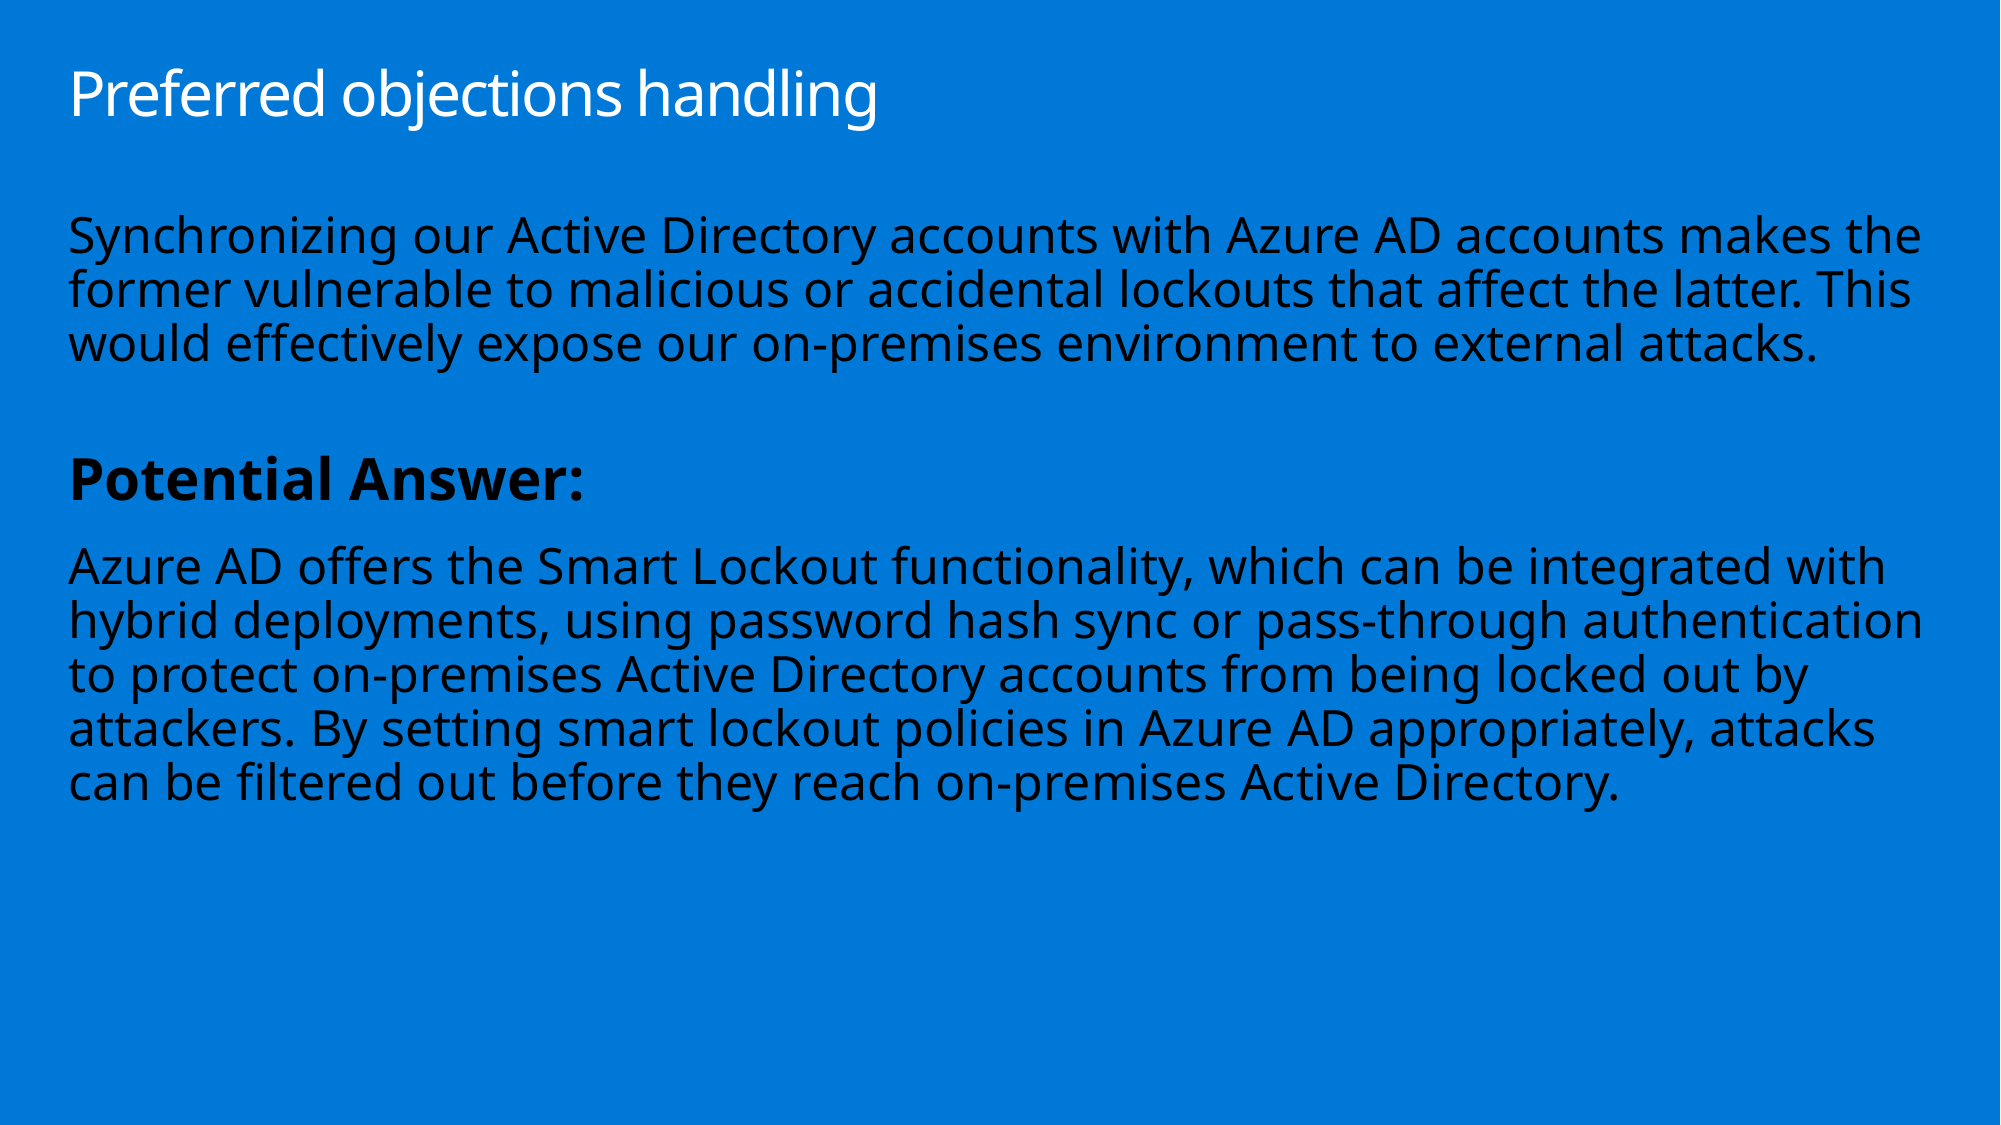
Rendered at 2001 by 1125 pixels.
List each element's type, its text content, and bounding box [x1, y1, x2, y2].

list Synchronizing our Active Directory accounts with Azure AD accounts makes the former vulnerable to malicious or accidental lockouts that affect the latter. This would effectively expose our on-premises environment to external attacks. Potential Answer: Azure AD offers the Smart Lockout functionality, which can be integrated with hybrid deployments, using password hash sync or pass-through authentication to protect on-premises Active Directory accounts from being locked out by attackers. By setting smart lockout policies in Azure AD appropriately, attacks can be filtered out before they reach on-premises Active Directory. [44, 196, 1956, 1107]
title Preferred objections handling [44, 47, 1957, 196]
